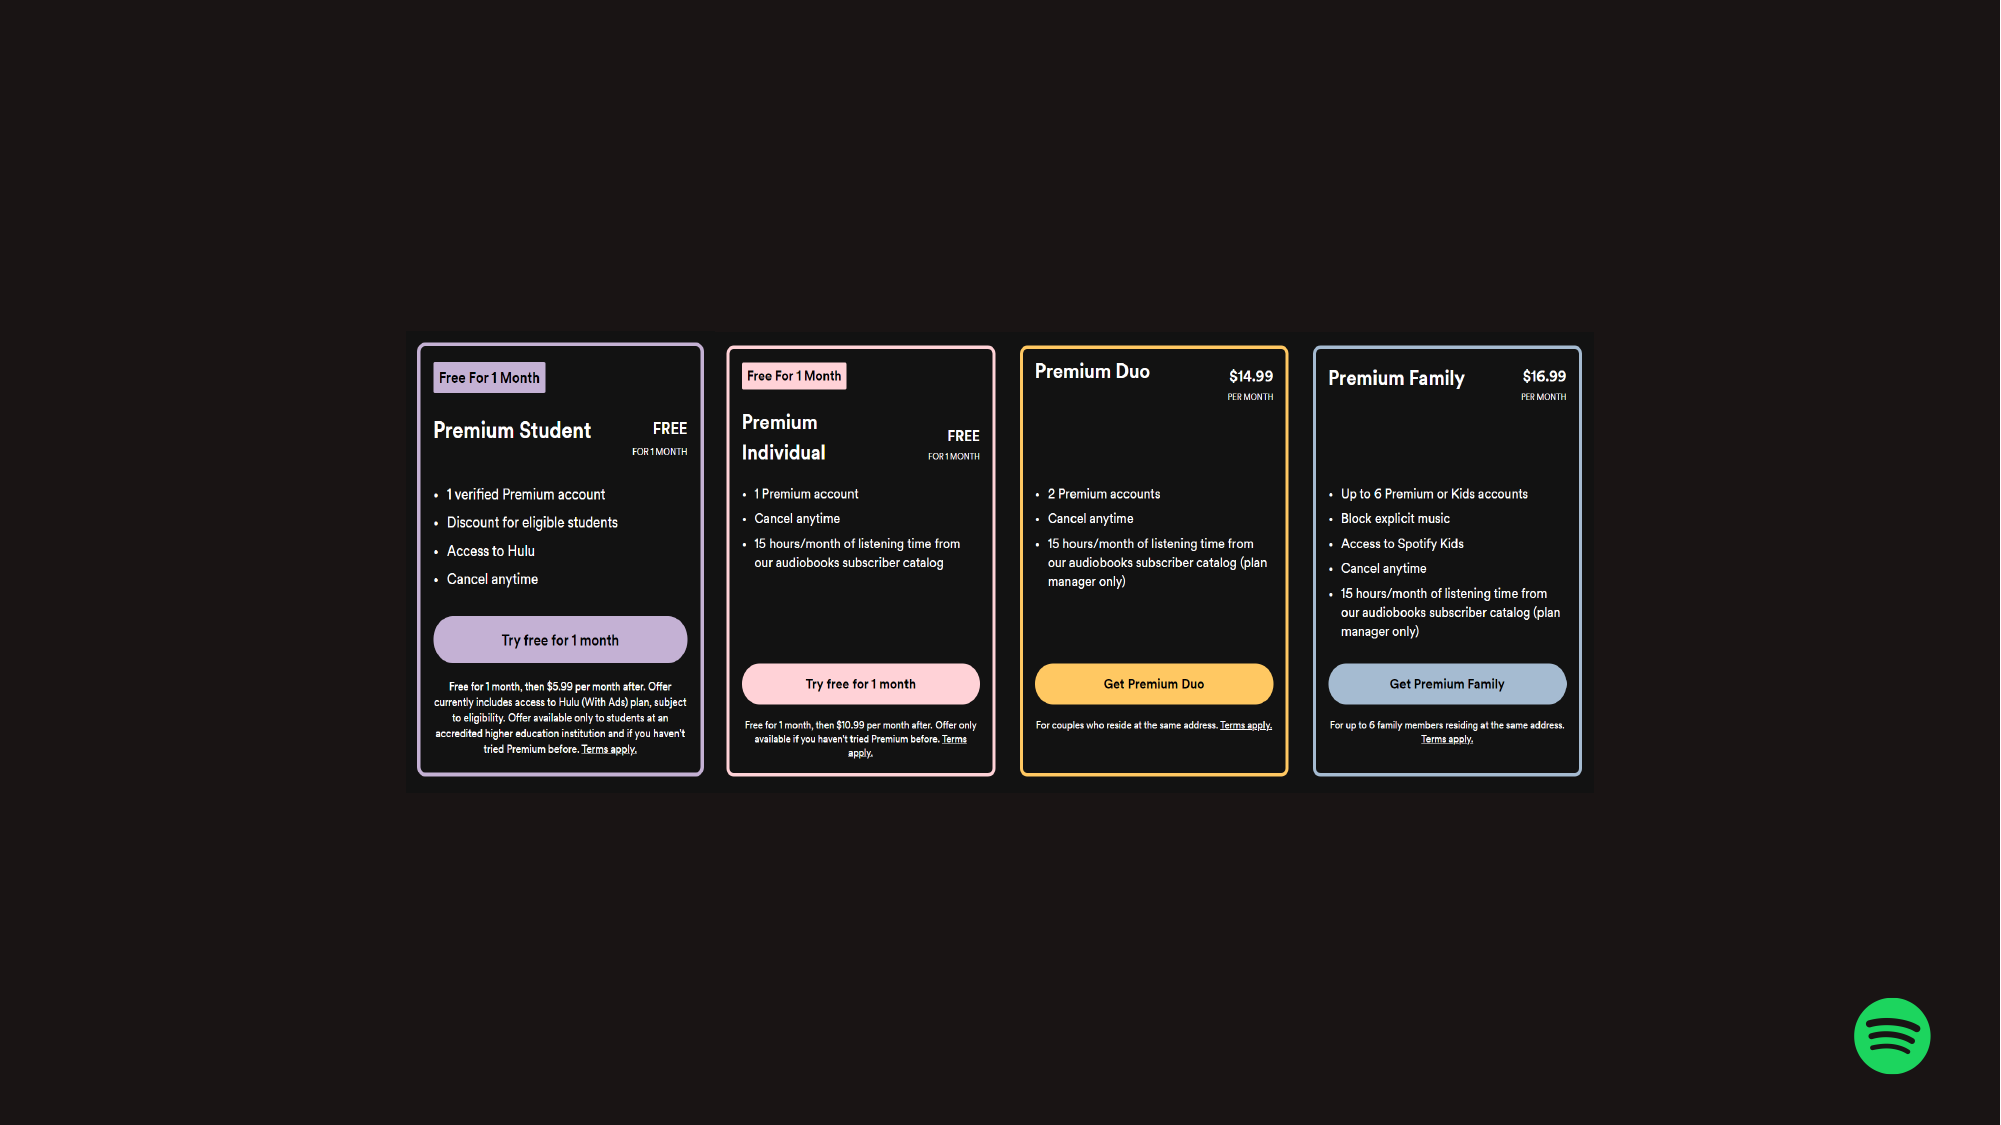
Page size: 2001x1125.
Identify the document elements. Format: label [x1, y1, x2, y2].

picture [1846, 988, 1941, 1084]
text_box [406, 331, 1594, 793]
